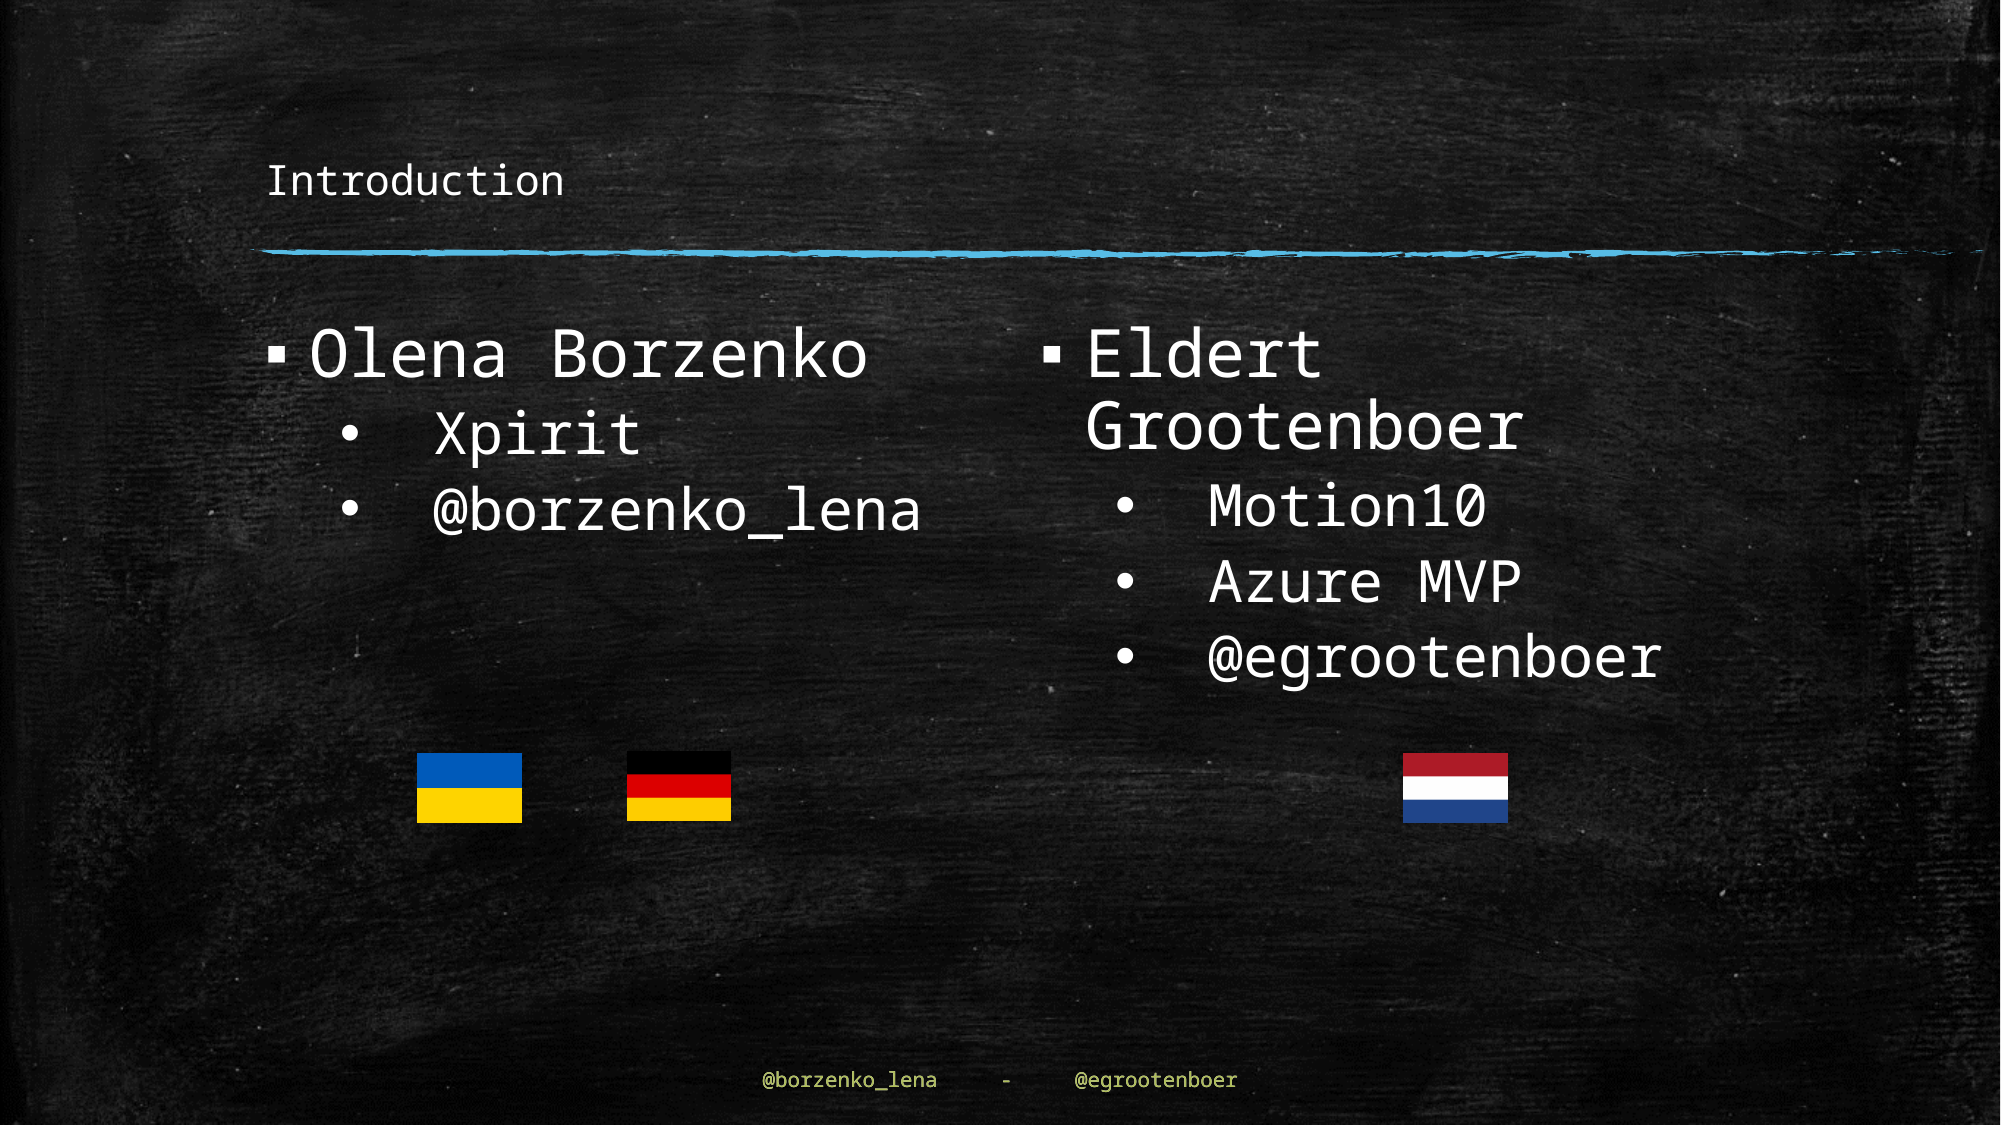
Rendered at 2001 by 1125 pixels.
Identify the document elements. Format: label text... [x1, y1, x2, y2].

picture [627, 751, 731, 821]
title Introduction [249, 45, 1751, 213]
list Eldert Grootenboer Motion10 Azure MVP @egrootenboer [1025, 312, 1783, 1013]
picture [1403, 753, 1508, 823]
picture [417, 753, 522, 823]
list Olena Borzenko Xpirit @borzenko_lena [249, 312, 975, 1013]
